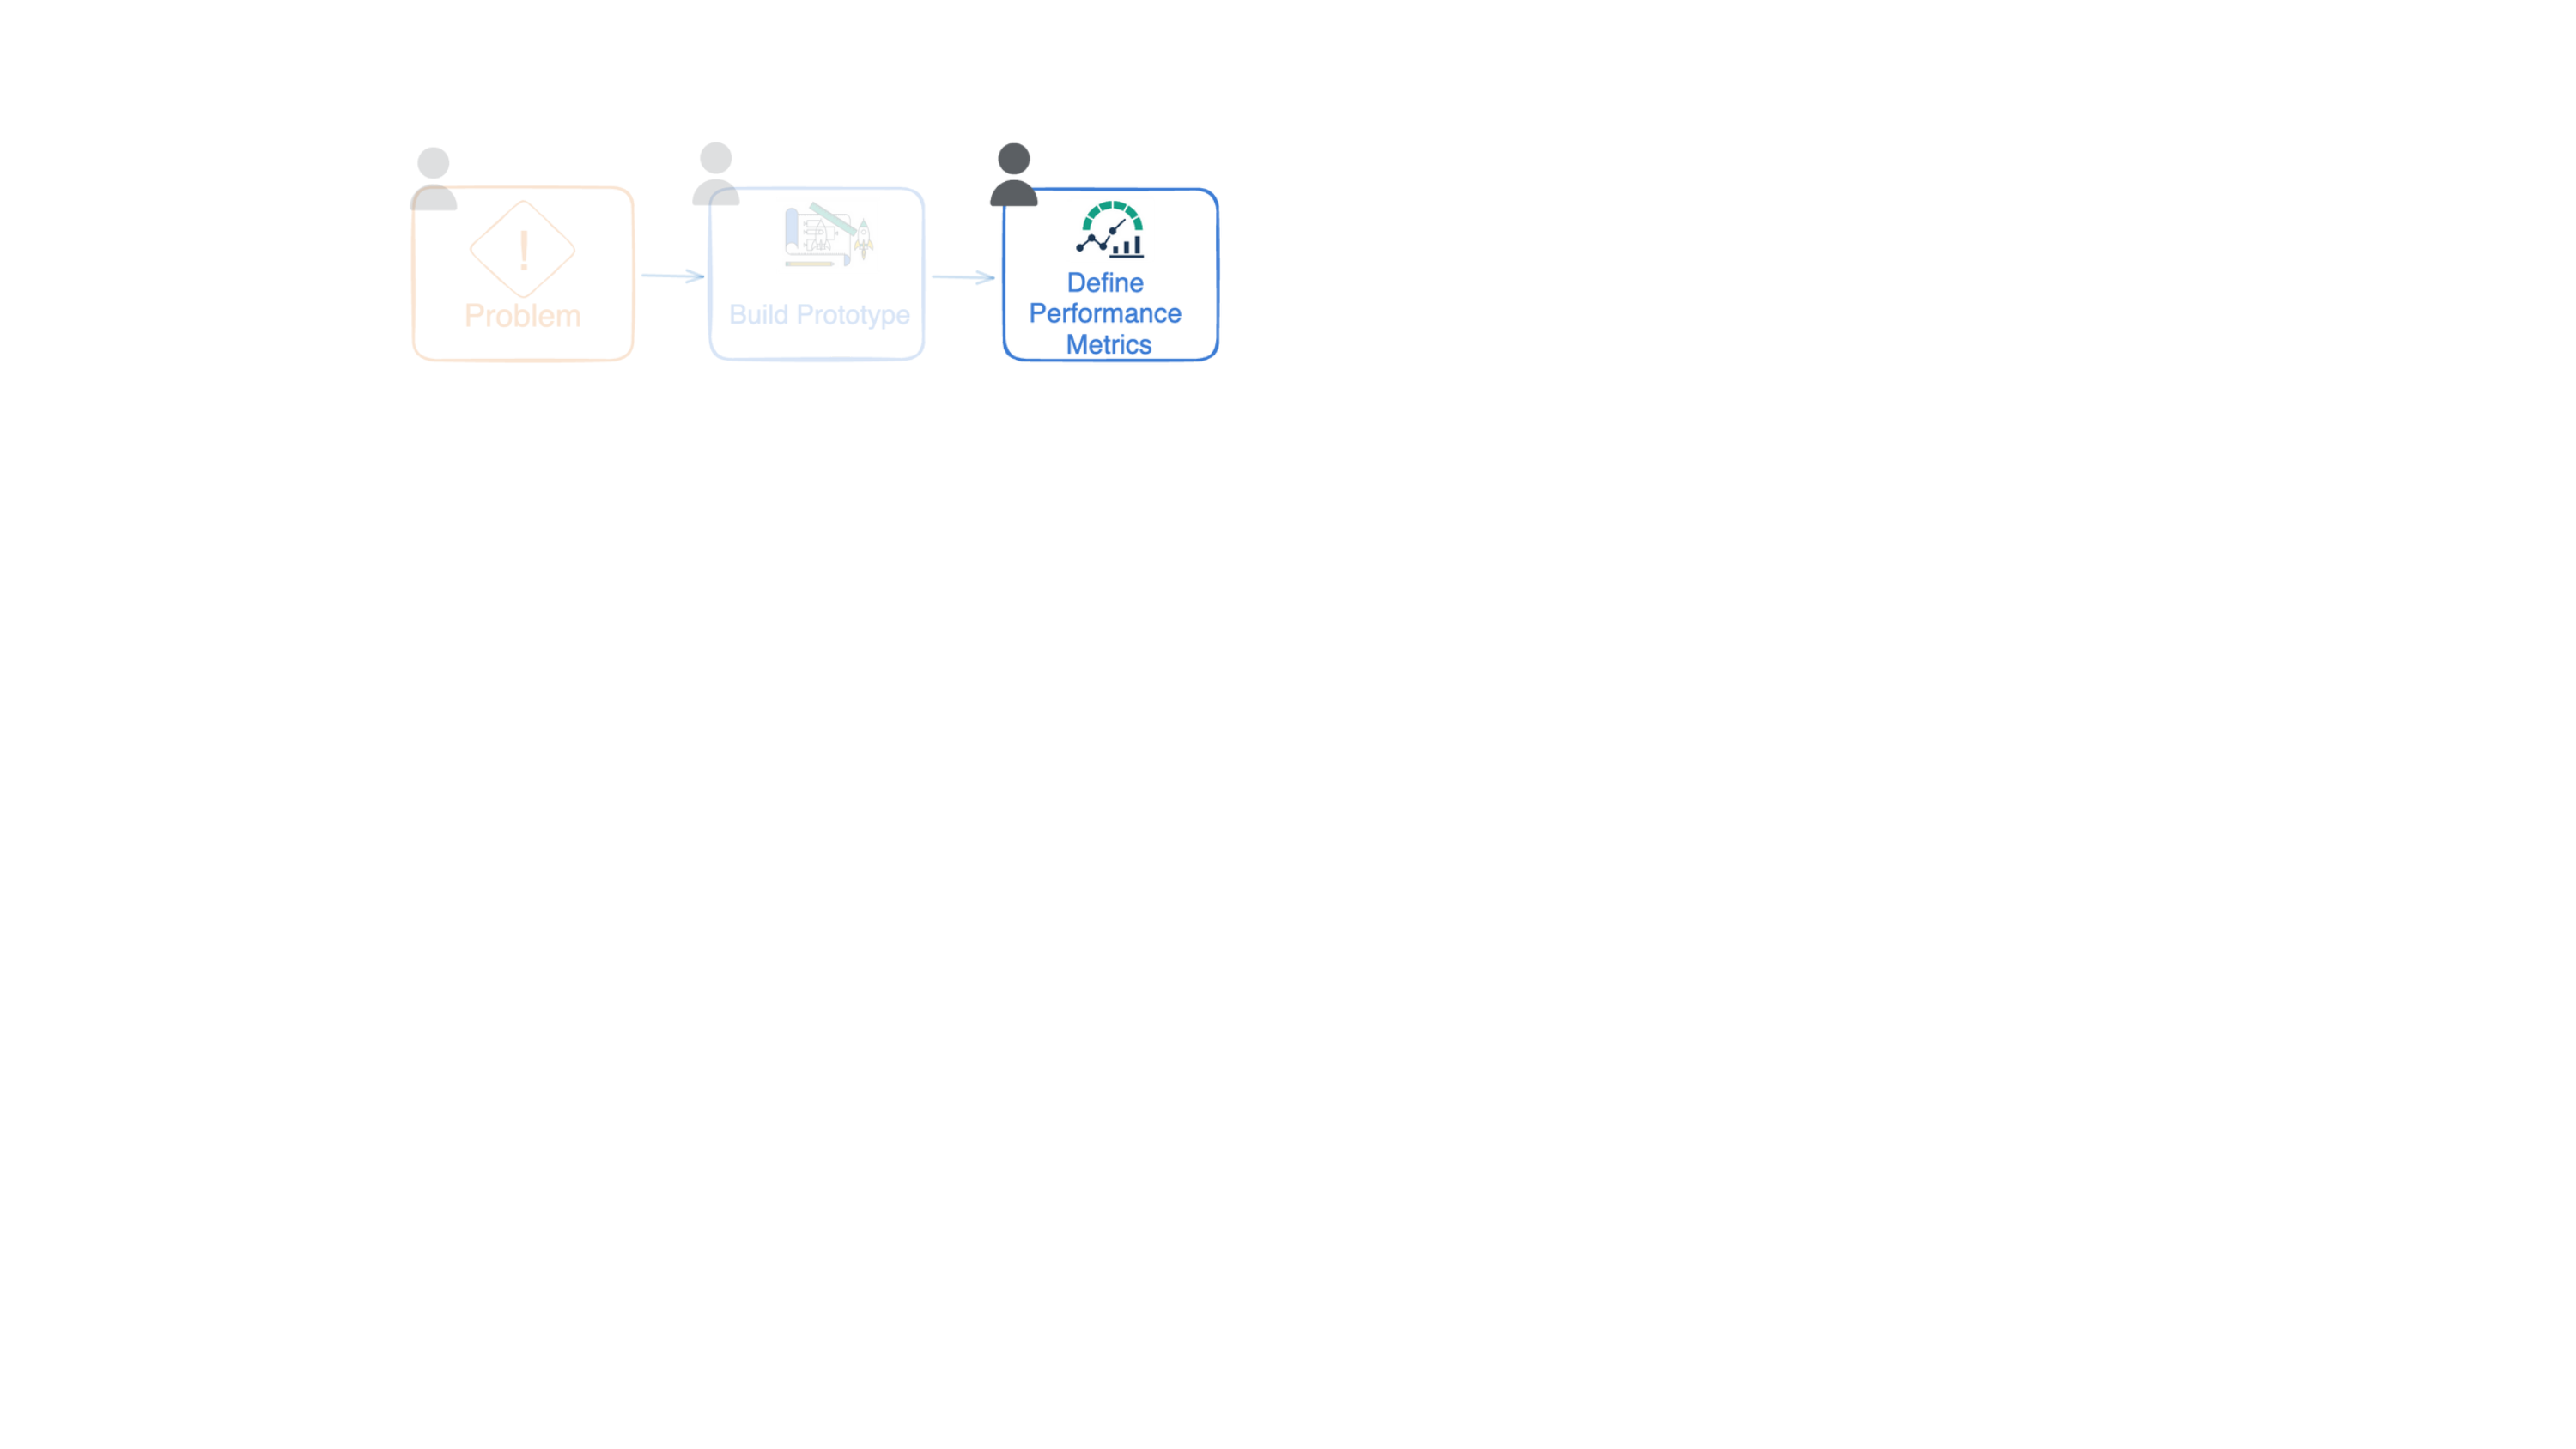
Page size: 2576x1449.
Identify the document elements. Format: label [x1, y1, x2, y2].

text_box [0, 0, 2576, 1449]
